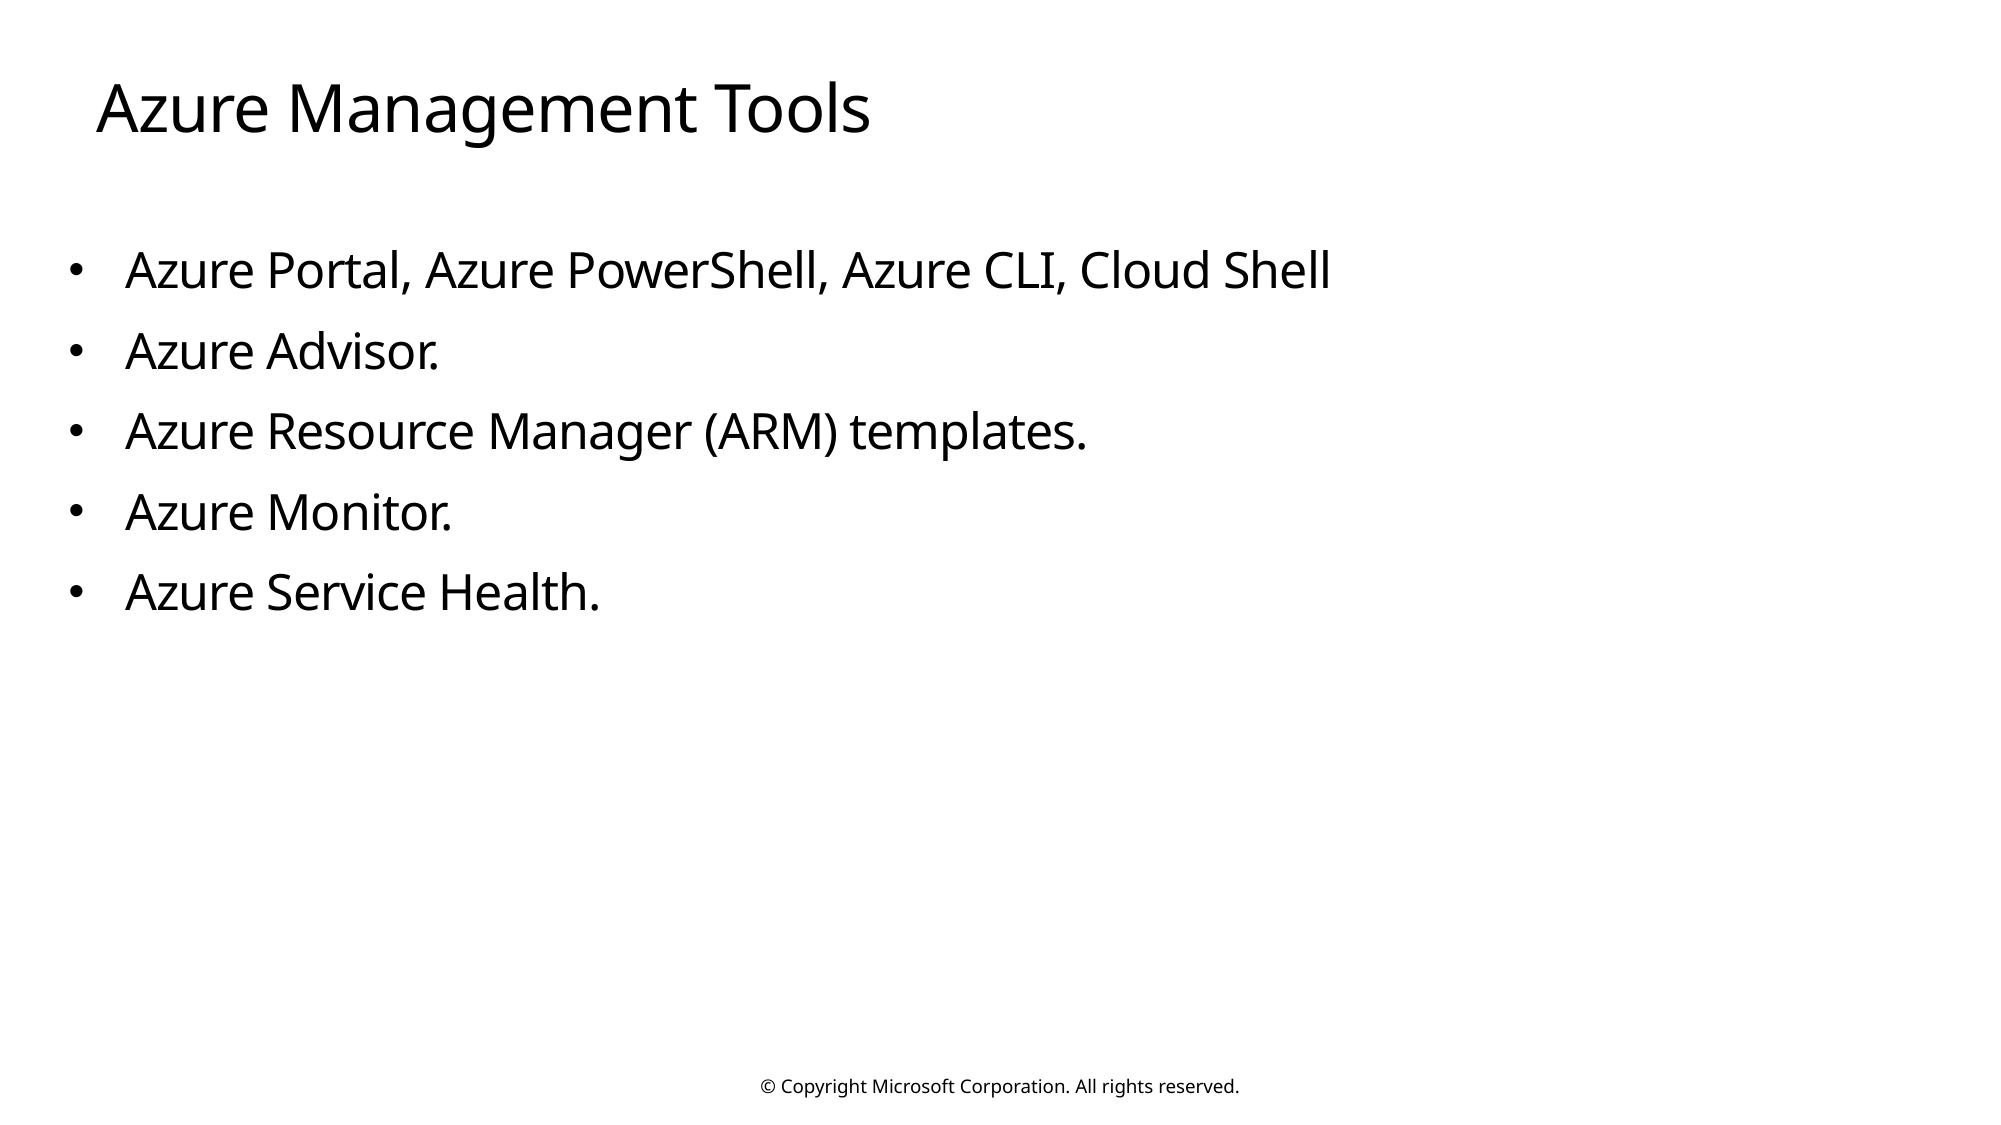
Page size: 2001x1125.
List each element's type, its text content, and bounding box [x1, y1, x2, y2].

title Azure Management Tools [96, 75, 1904, 166]
list Azure Portal, Azure PowerShell, Azure CLI, Cloud Shell Azure Advisor. Azure Resource Manager (ARM) templates. Azure Monitor. Azure Service Health. [68, 238, 1930, 657]
